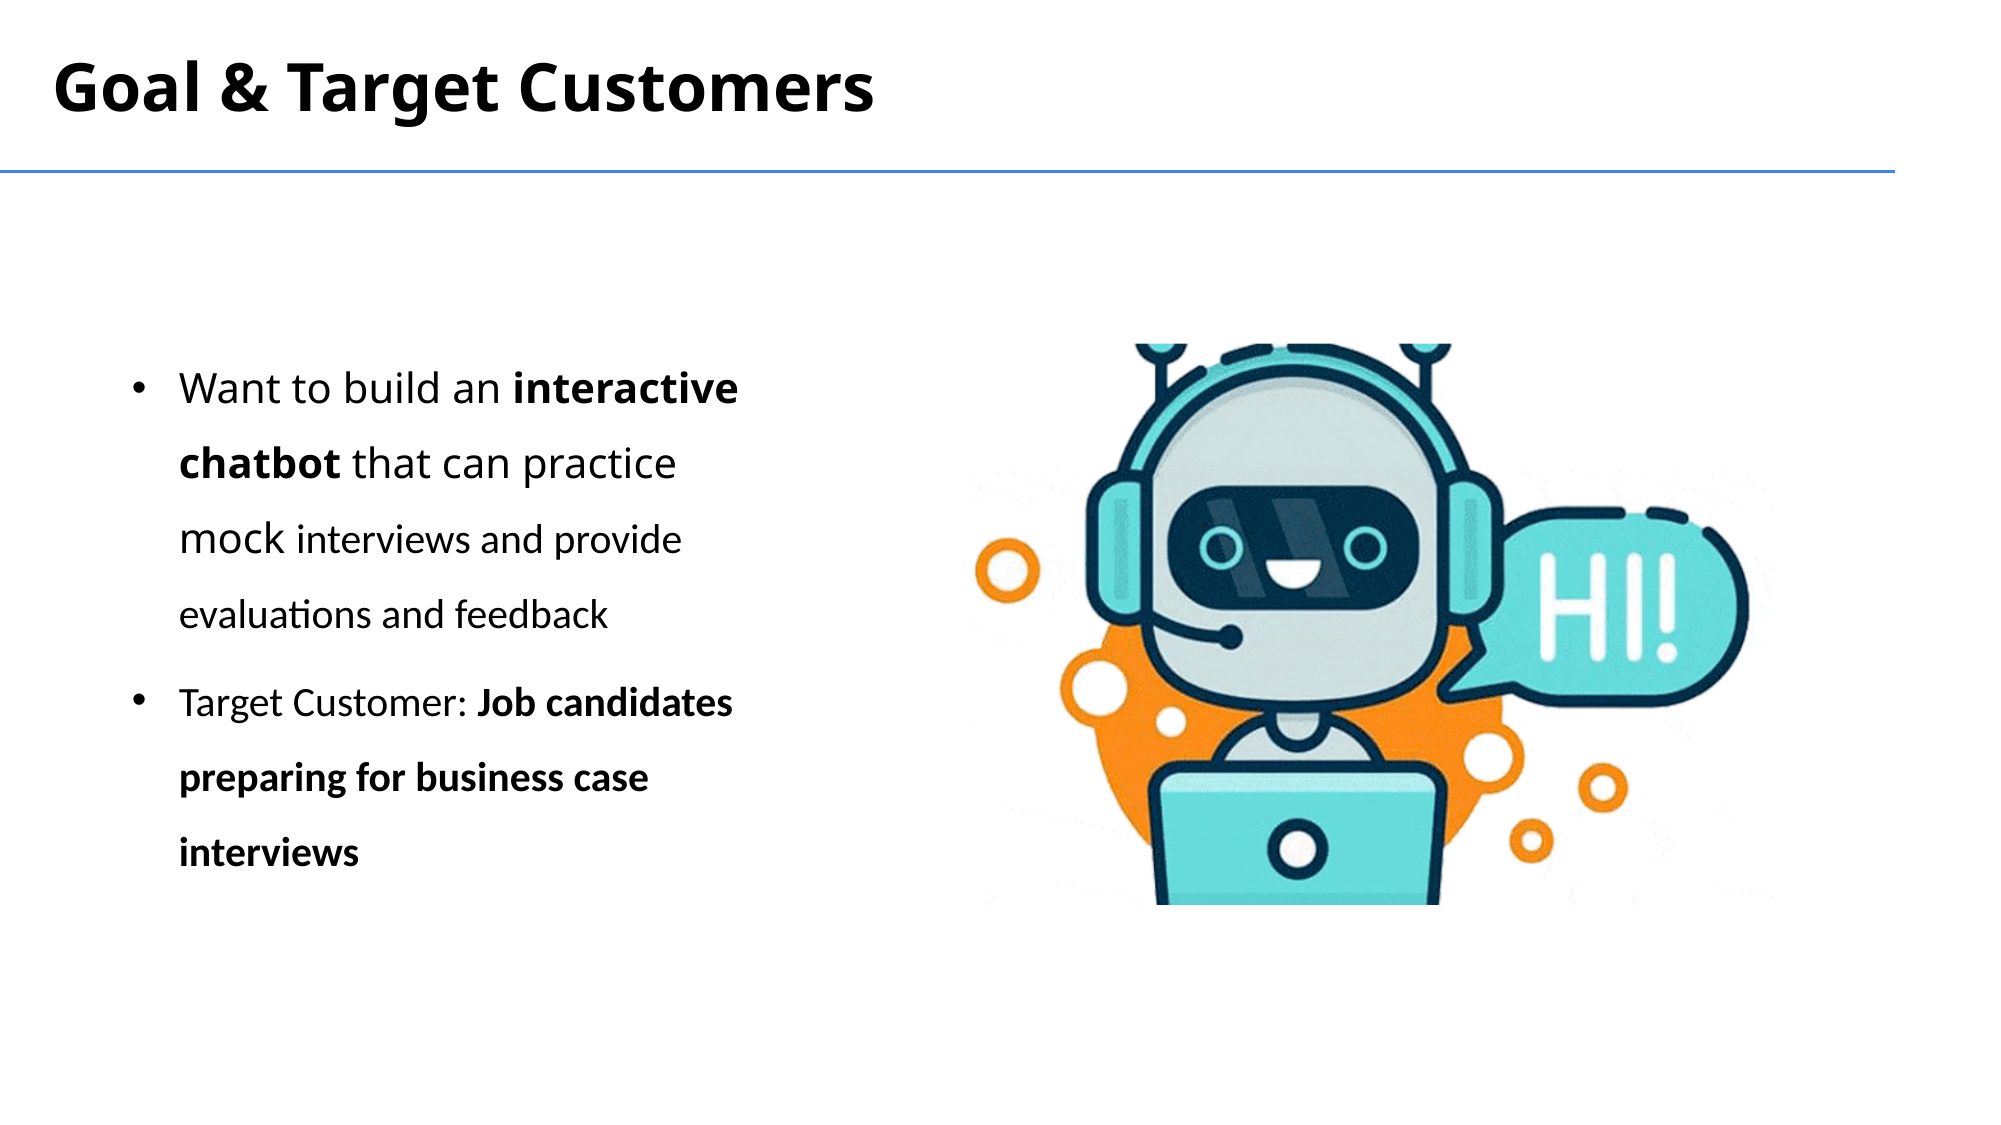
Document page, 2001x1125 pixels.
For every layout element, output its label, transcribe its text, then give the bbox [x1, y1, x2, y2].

text_box Want to build an interactive chatbot that can practice mock interviews and provide evaluations and feedback Target Customer: Job candidates preparing for business case interviews [116, 329, 817, 1027]
picture [970, 340, 1774, 905]
text_box Goal & Target Customers [37, 37, 1742, 133]
